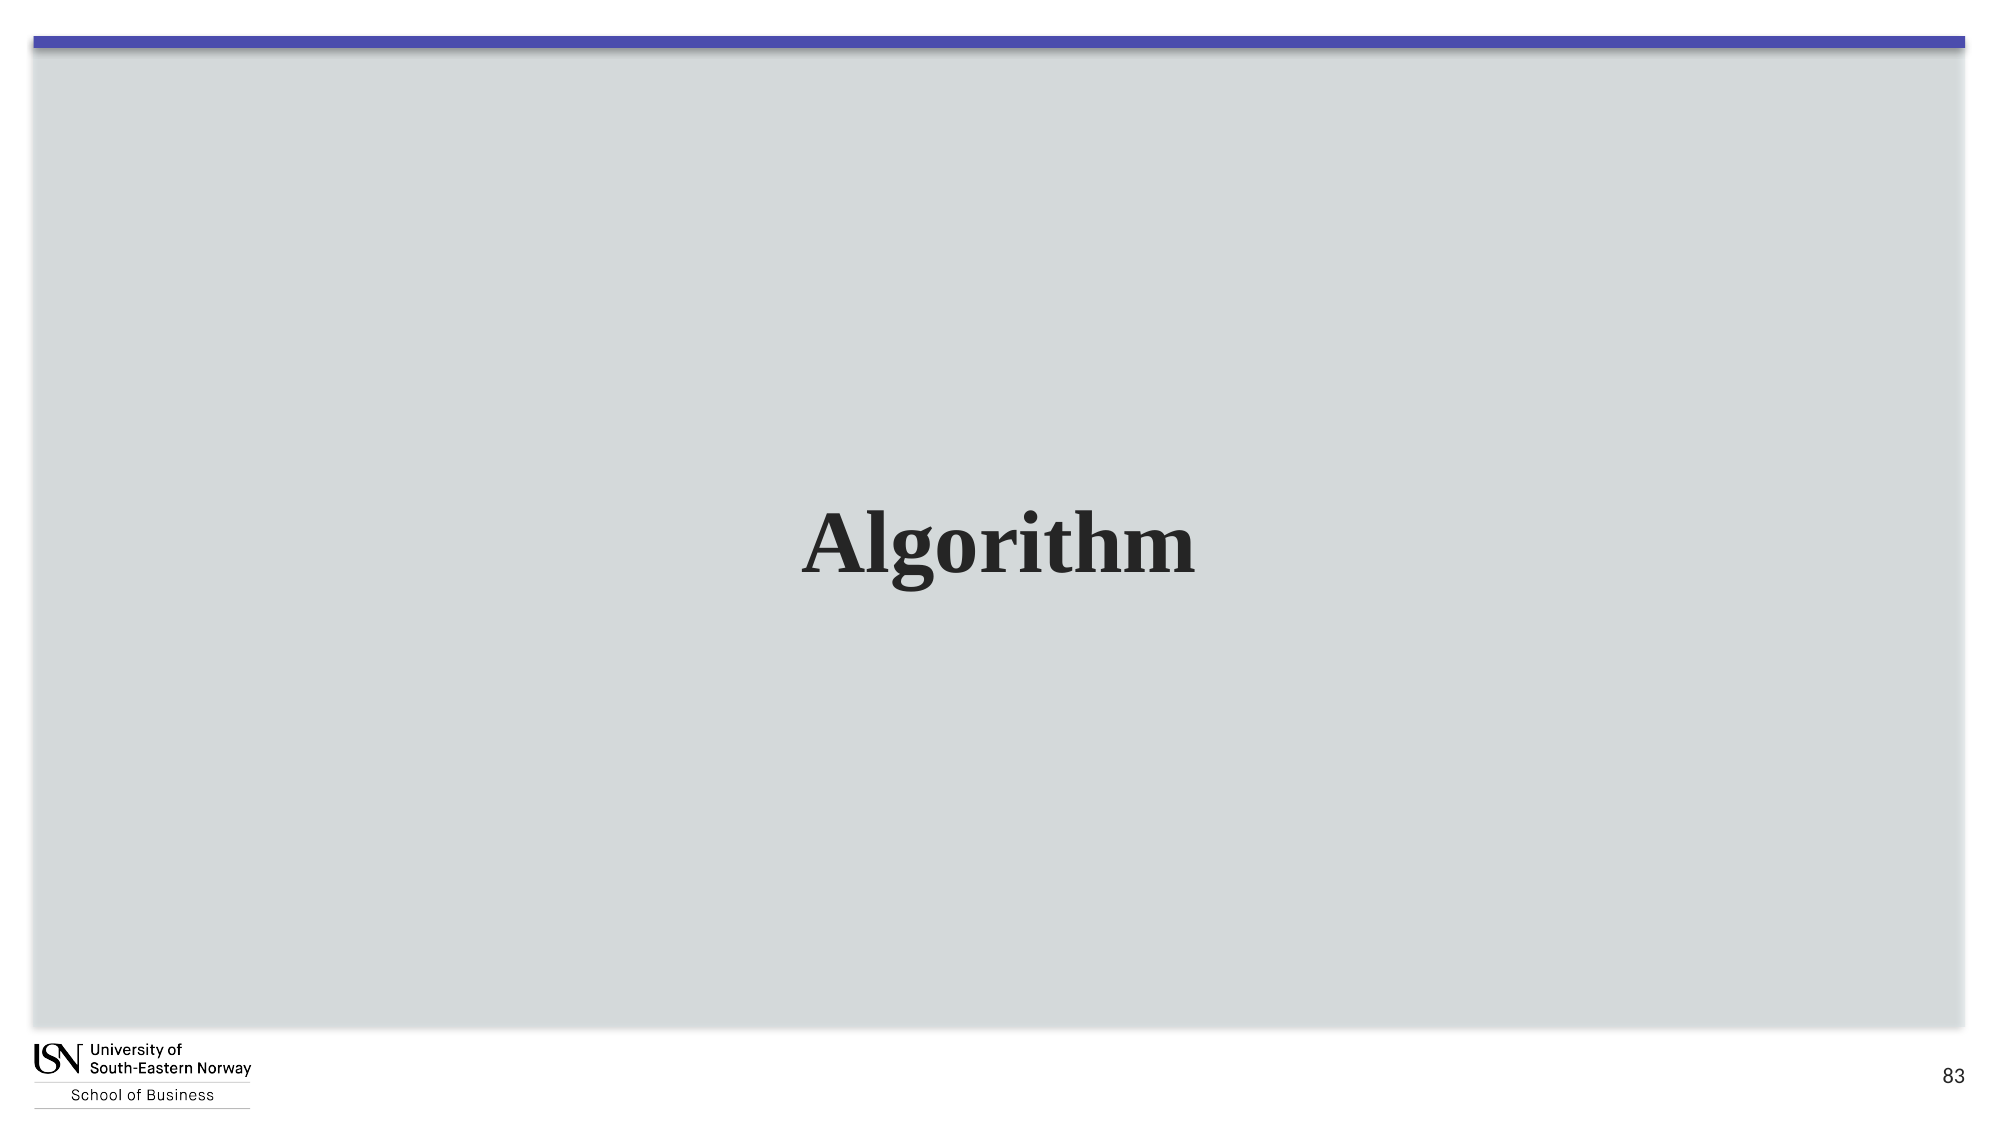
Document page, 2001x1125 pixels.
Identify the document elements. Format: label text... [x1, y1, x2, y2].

slide_number 83 [1498, 1057, 1966, 1093]
list Algorithm [33, 47, 1966, 1027]
picture [16, 1025, 274, 1125]
